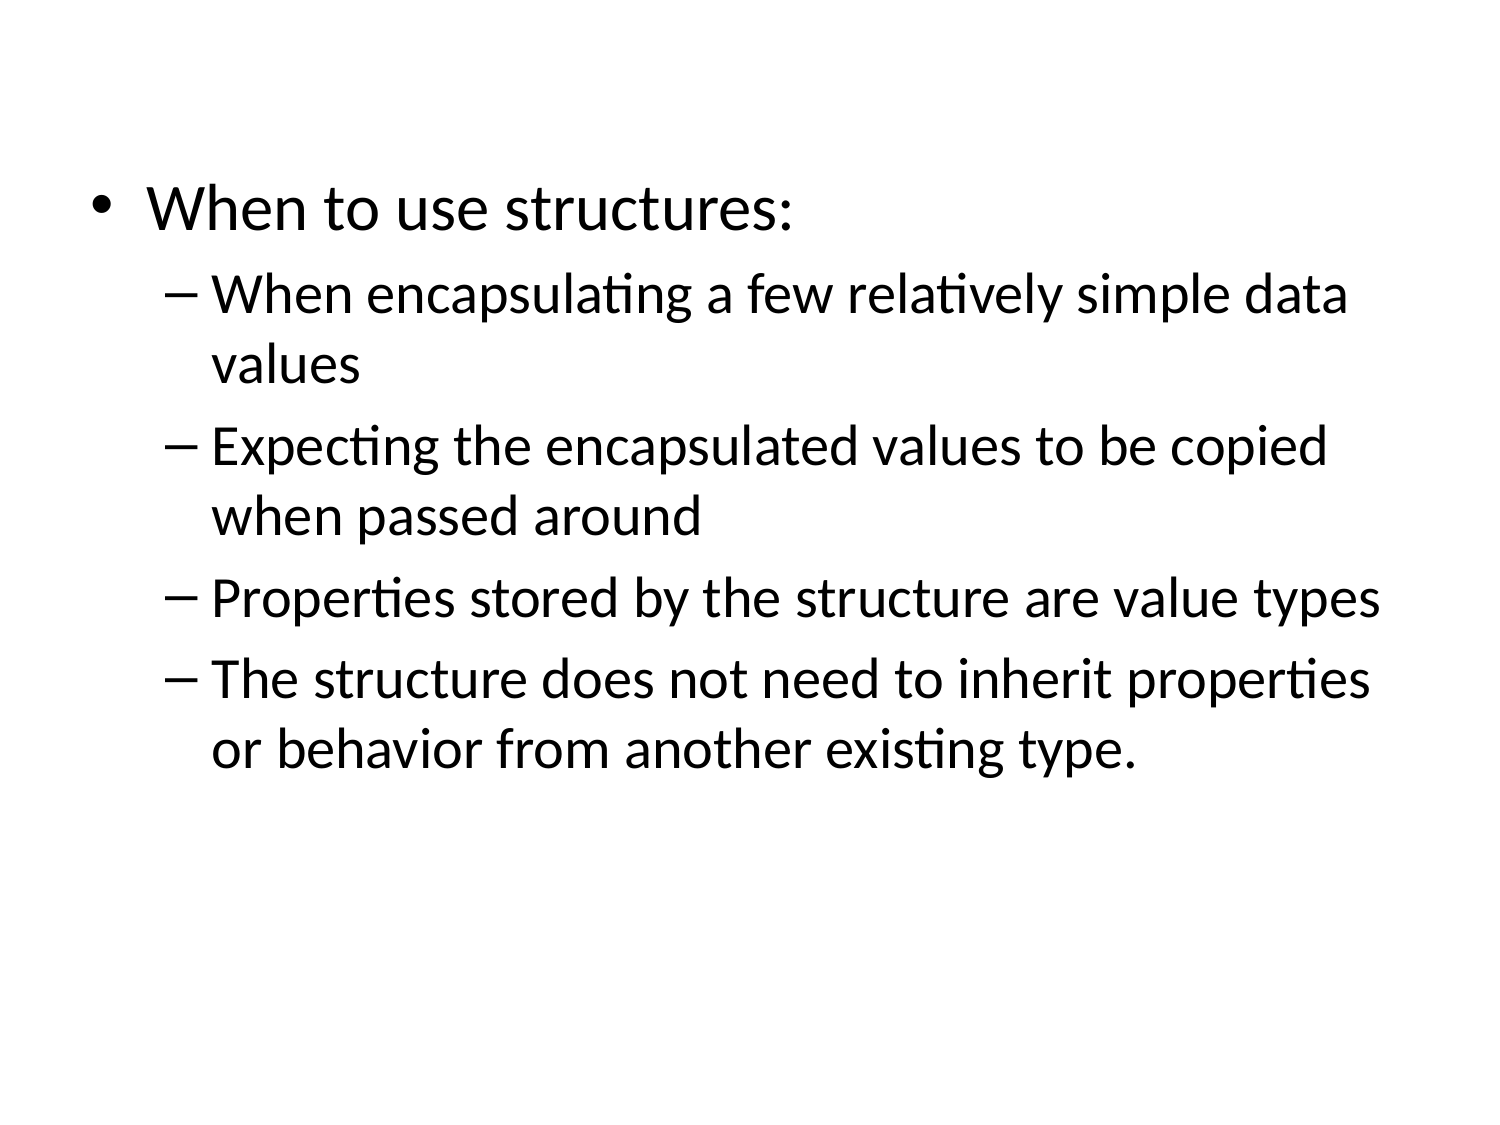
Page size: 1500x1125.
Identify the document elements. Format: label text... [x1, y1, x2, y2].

list When to use structures: When encapsulating a few relatively simple data values Expecting the encapsulated values to be copied when passed around Properties stored by the structure are value types The structure does not need to inherit properties or behavior from another existing type. [75, 156, 1425, 1005]
